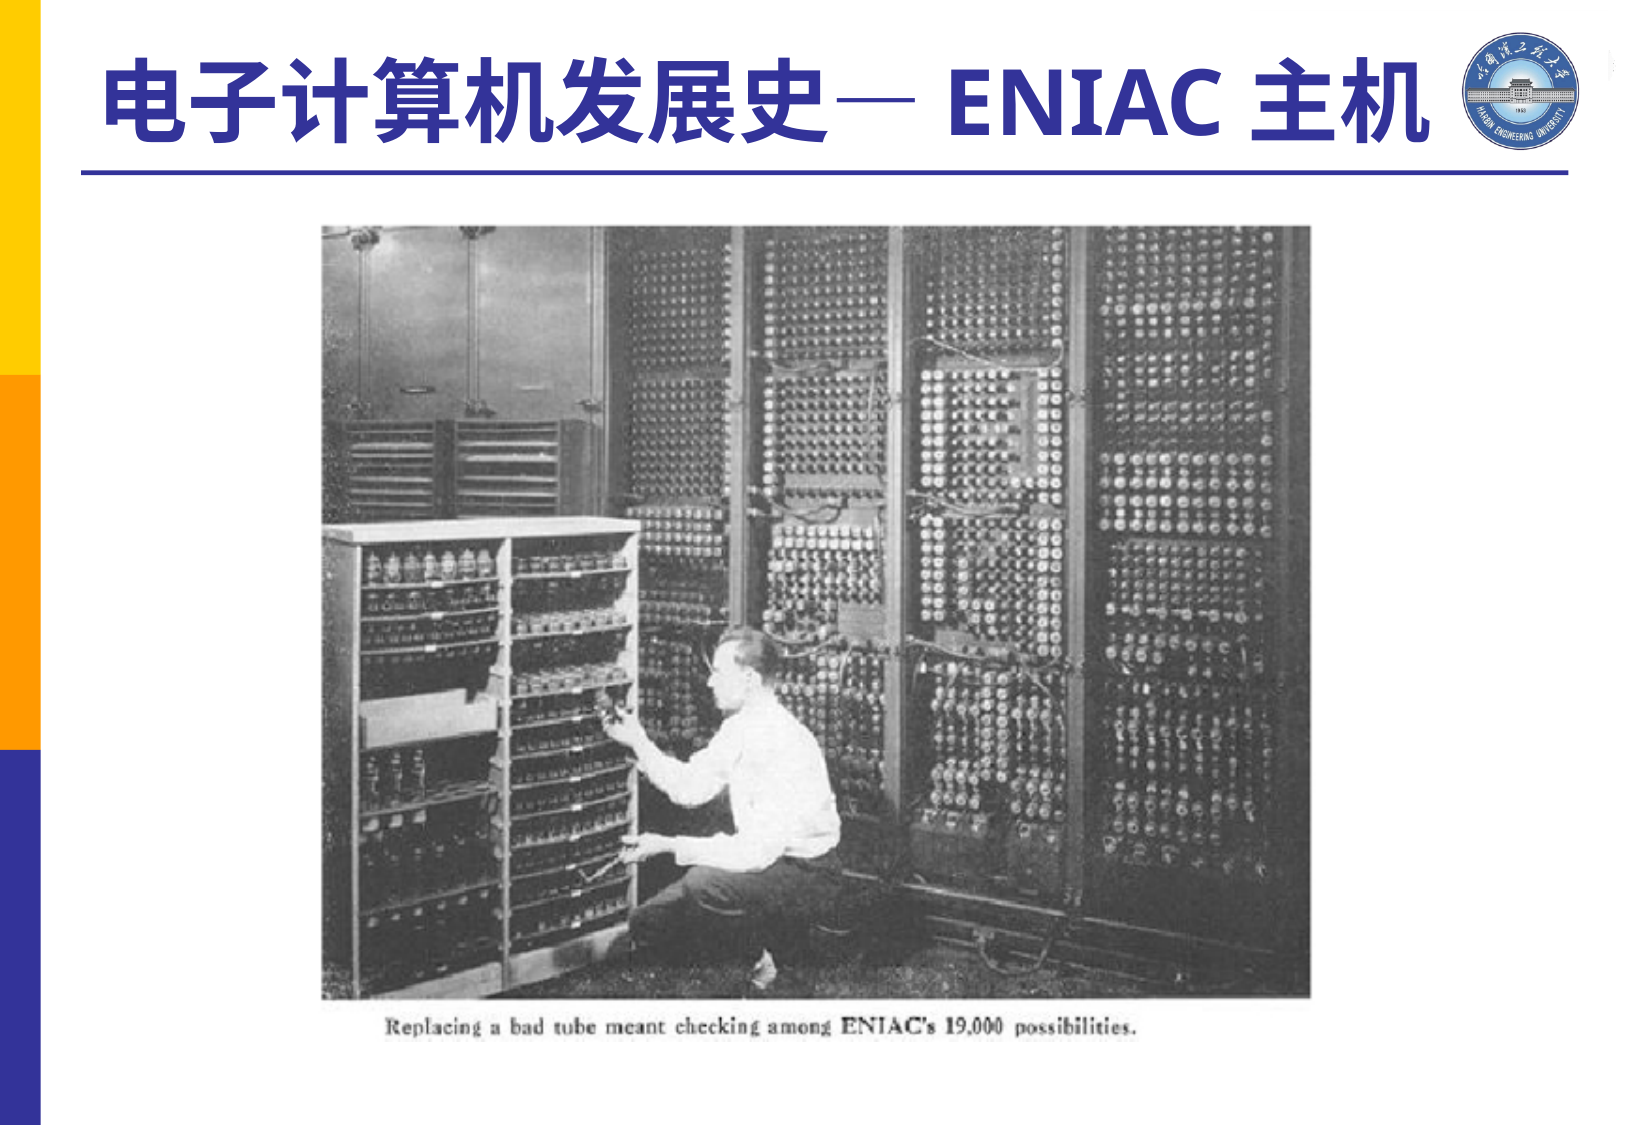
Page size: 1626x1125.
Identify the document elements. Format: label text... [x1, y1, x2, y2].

title 电子计算机发展史—ENIAC主机 [81, 30, 1569, 161]
picture [1250, 9, 1616, 165]
picture [316, 220, 1316, 1043]
